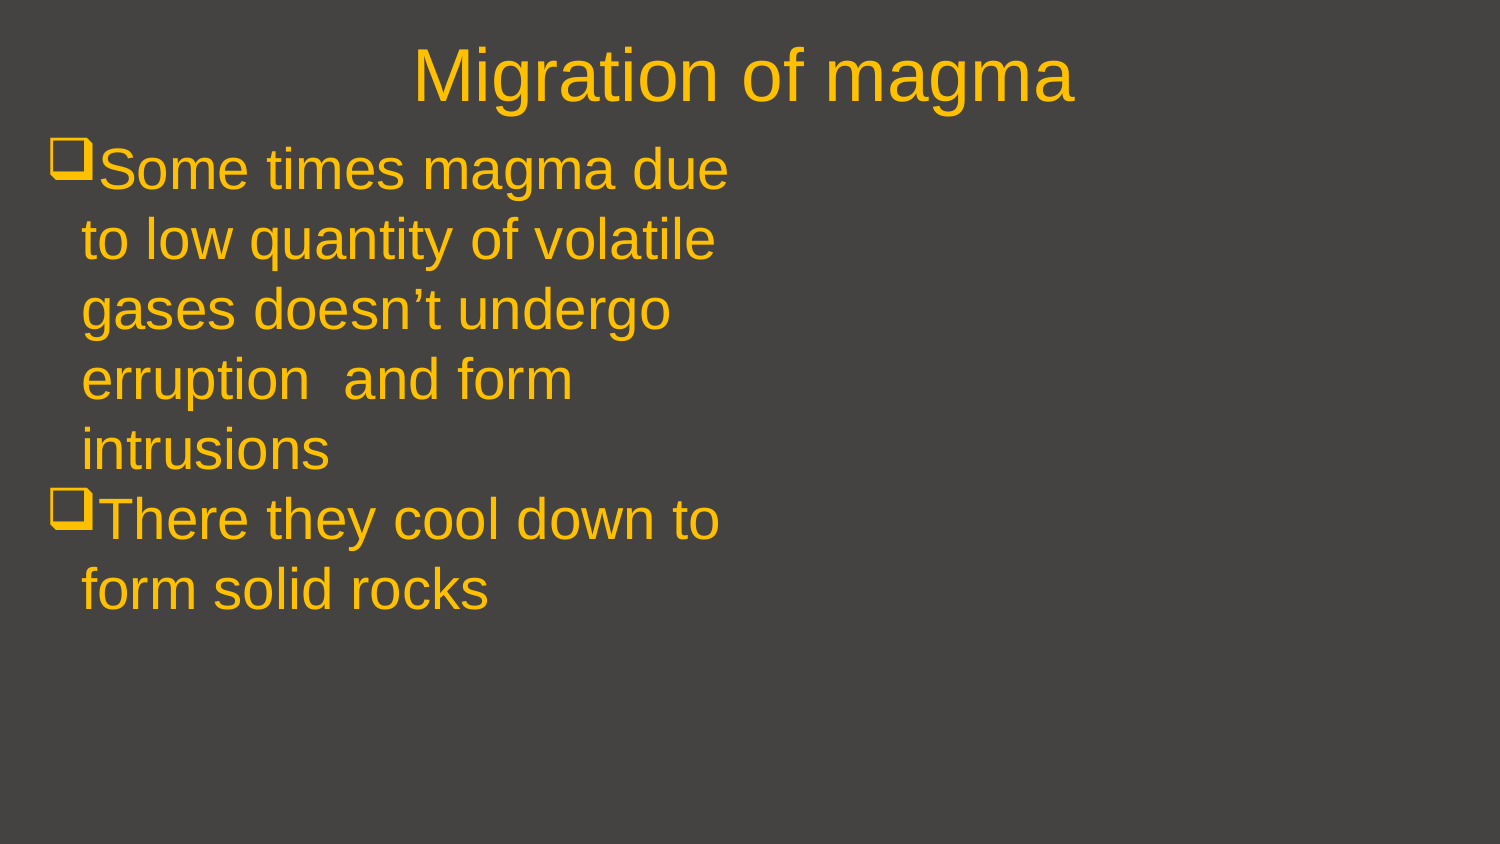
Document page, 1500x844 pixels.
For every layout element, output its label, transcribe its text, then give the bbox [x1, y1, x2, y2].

title Migration of magma [27, 25, 1482, 118]
subtitle Some times magma due to low quantity of volatile gases doesn’t undergo erruption and form intrusions There they cool down to form solid rocks [30, 116, 763, 672]
